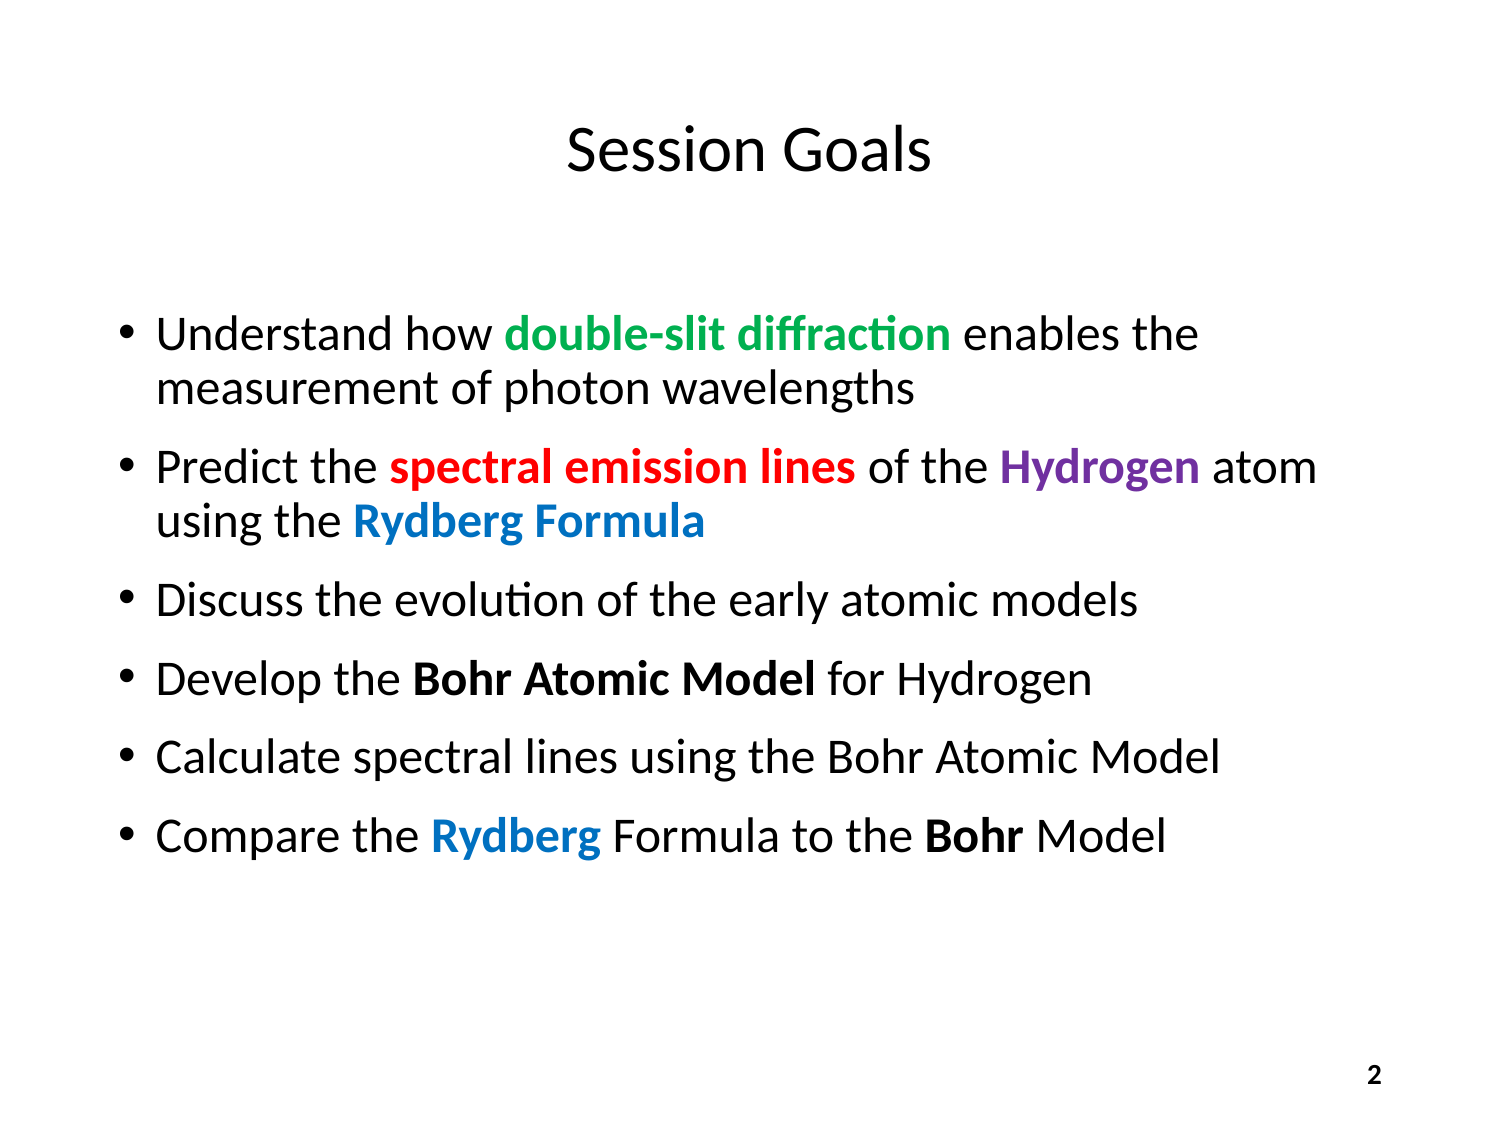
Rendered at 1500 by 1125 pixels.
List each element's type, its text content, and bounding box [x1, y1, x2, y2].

title Session Goals [103, 59, 1397, 241]
slide_number 2 [1059, 1042, 1397, 1103]
list Understand how double-slit diffraction enables the measurement of photon wavelengths Predict the spectral emission lines of the Hydrogen atom using the Rydberg Formula Discuss the evolution of the early atomic models Develop the Bohr Atomic Model for Hydrogen Calculate spectral lines using the Bohr Atomic Model Compare the Rydberg Formula to the Bohr Model [103, 299, 1397, 1014]
